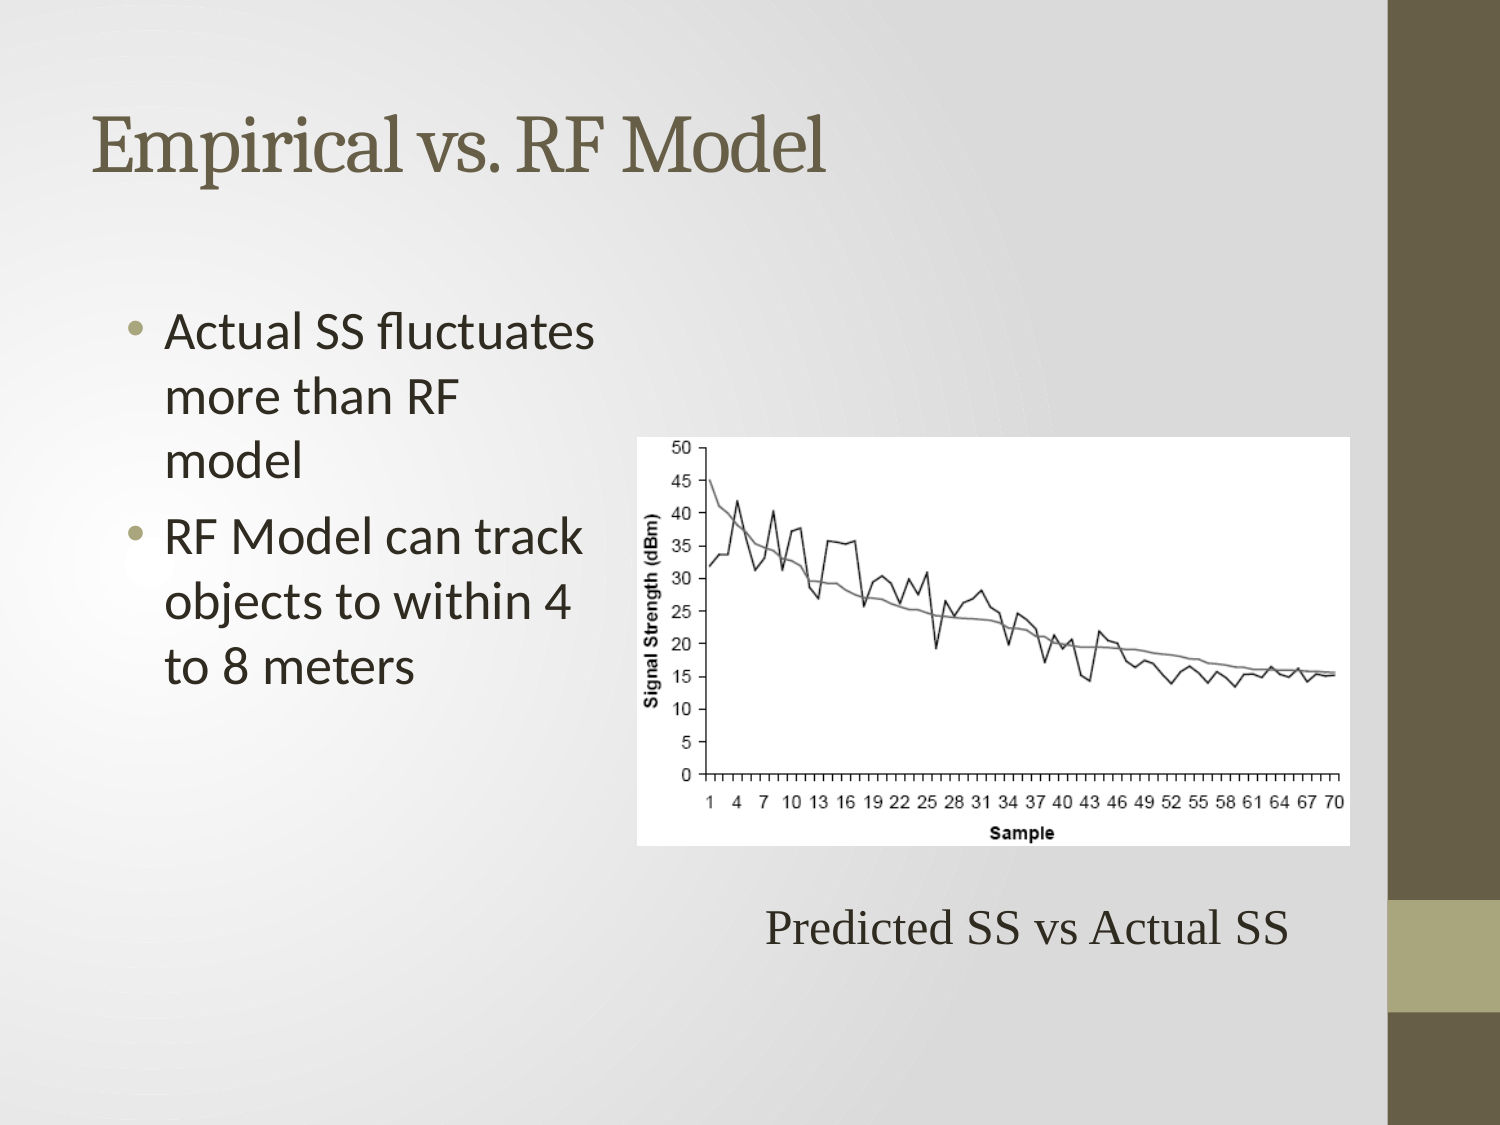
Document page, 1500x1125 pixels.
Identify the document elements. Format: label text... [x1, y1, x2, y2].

list Actual SS fluctuates more than RF model RF Model can track objects to within 4 to 8 meters [92, 287, 613, 925]
text_box Predicted SS vs Actual SS [750, 887, 1325, 963]
picture [636, 436, 1351, 846]
title Empirical vs. RF Model [75, 45, 1325, 233]
